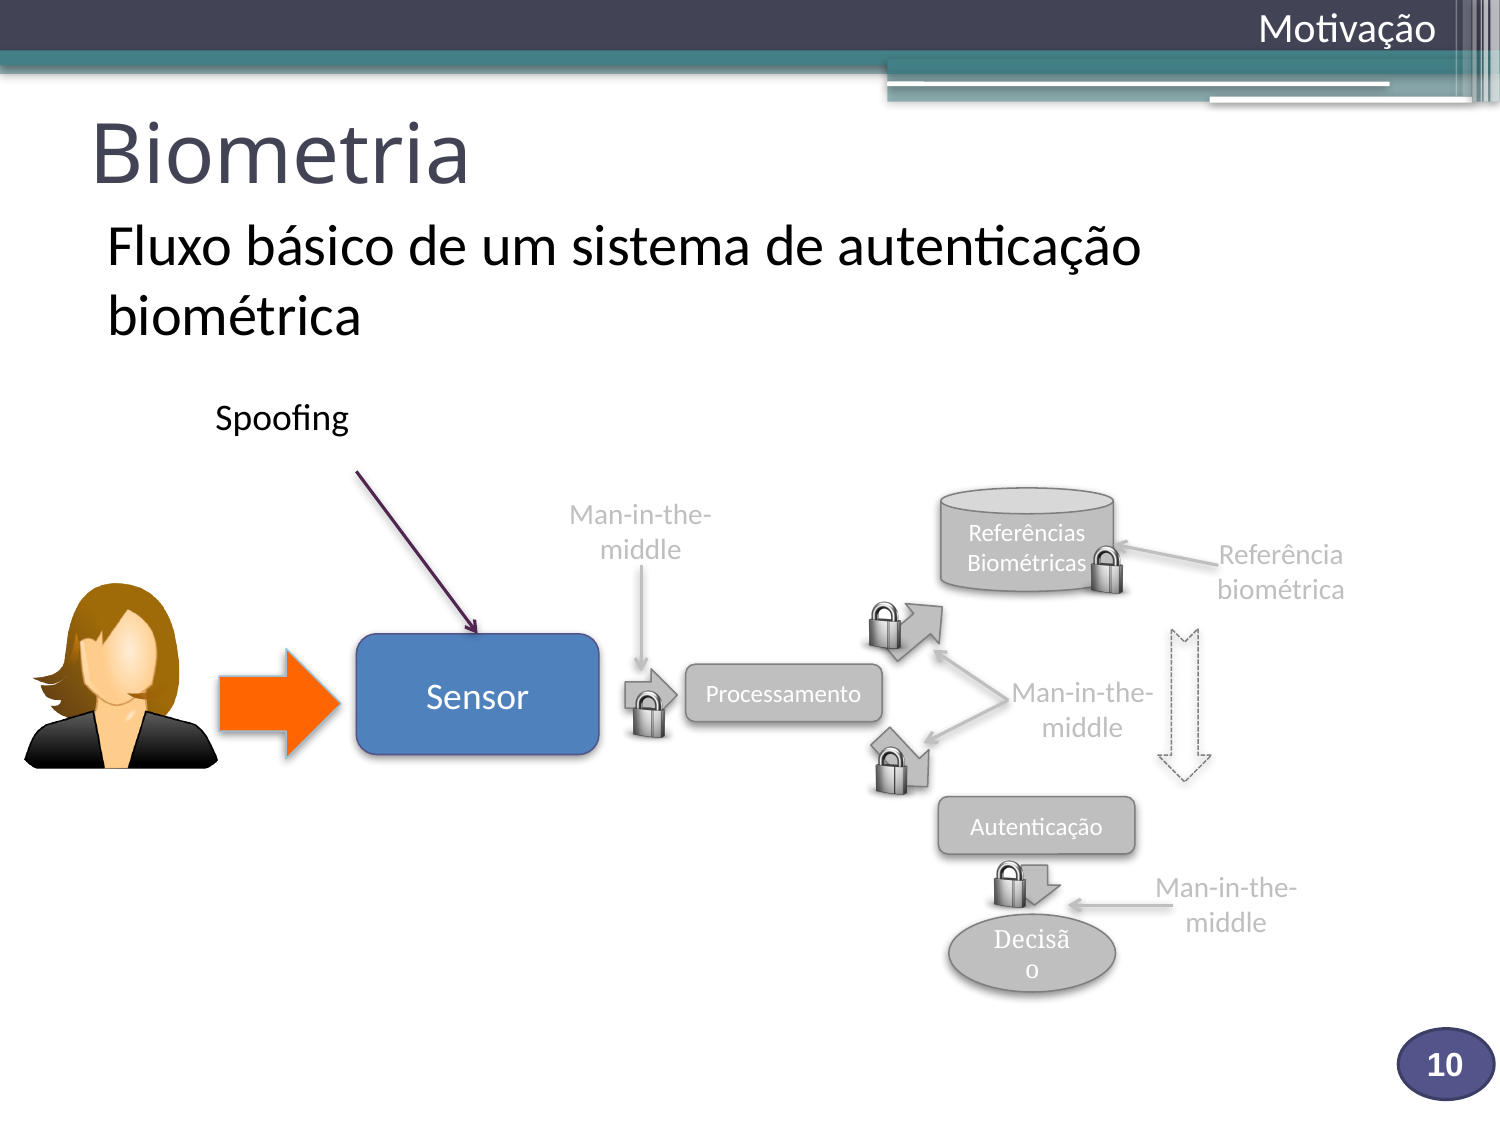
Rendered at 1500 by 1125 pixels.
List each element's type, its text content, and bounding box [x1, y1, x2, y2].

text_box Motivação [1242, 0, 1452, 59]
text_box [24, 385, 600, 769]
title Biometria [74, 62, 1425, 238]
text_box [553, 487, 1362, 993]
list Fluxo básico de um sistema de autenticação biométrica [73, 200, 1424, 943]
